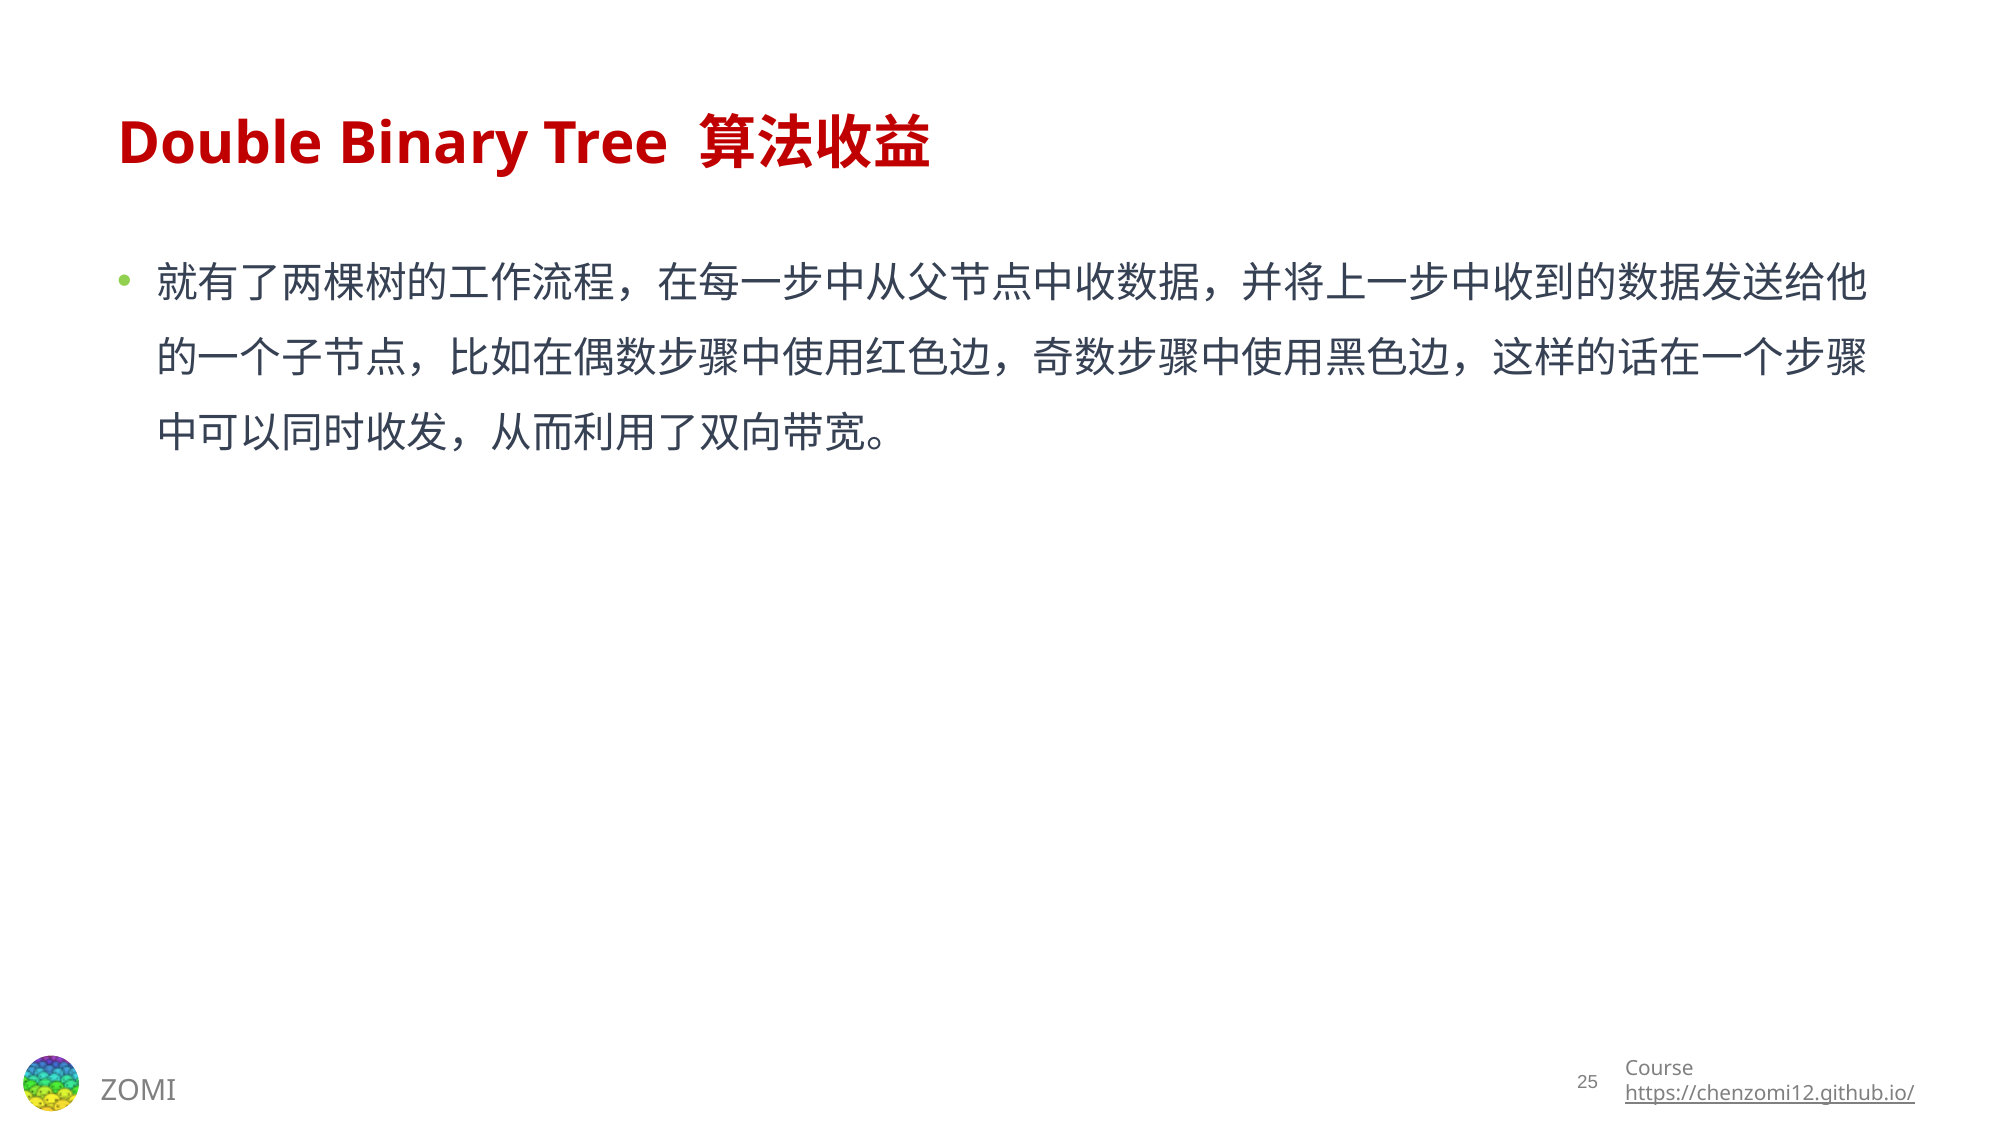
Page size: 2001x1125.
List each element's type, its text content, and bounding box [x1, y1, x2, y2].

list 就有了两棵树的工作流程，在每一步中从父节点中收数据，并将上一步中收到的数据发送给他的一个子节点，比如在偶数步骤中使用红色边，奇数步骤中使用黑色边，这样的话在一个步骤中可以同时收发，从而利用了双向带宽。 [102, 223, 1901, 1043]
picture [24, 1056, 78, 1111]
title Double Binary Tree 算法收益 [102, 91, 1901, 189]
